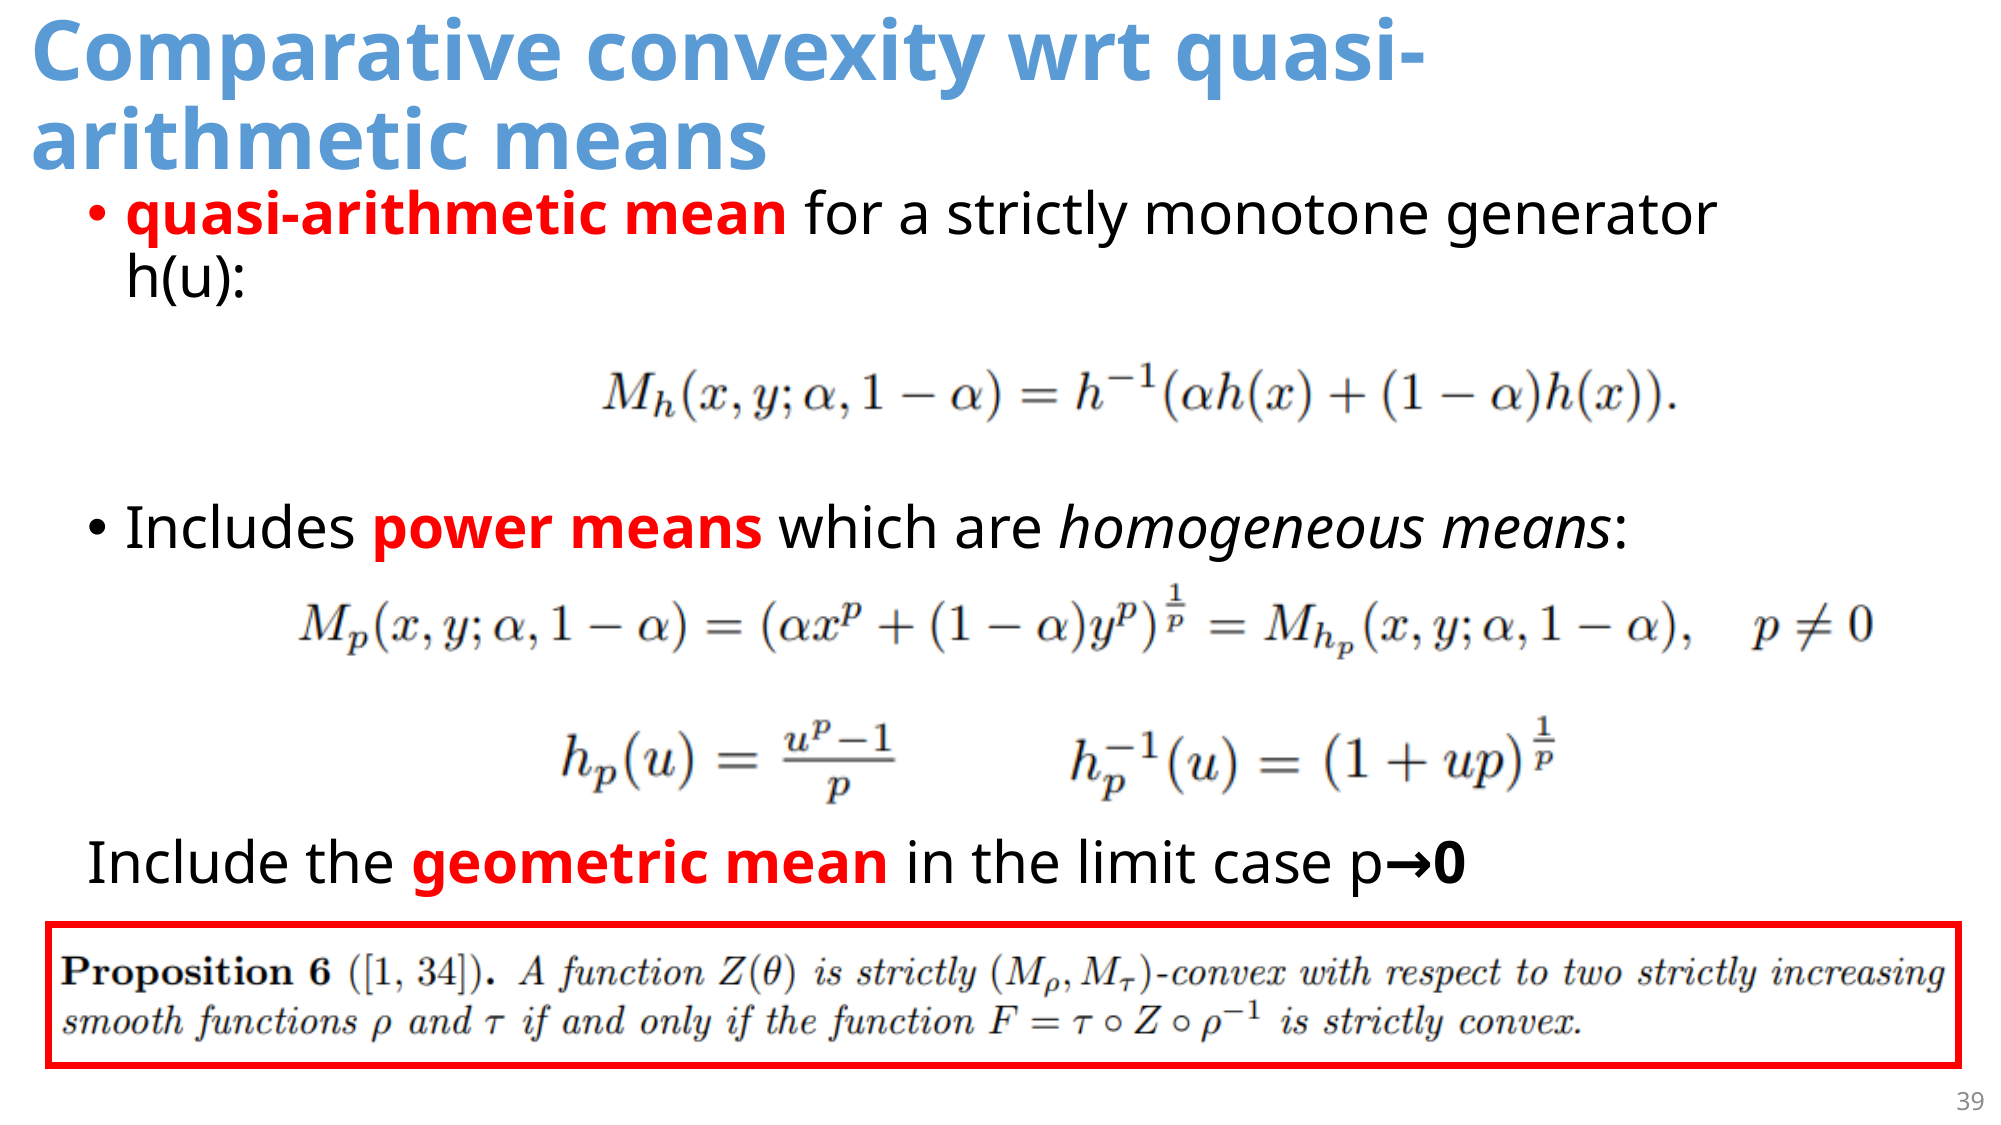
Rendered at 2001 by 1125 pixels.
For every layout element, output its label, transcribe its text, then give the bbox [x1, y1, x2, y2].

picture [593, 334, 1687, 443]
slide_number 39 [1848, 1072, 2000, 1125]
title Comparative convexity wrt quasi-arithmetic means [15, 0, 1843, 207]
picture [48, 940, 1959, 1055]
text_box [1067, 701, 1564, 830]
text_box [48, 923, 1960, 1066]
list quasi-arithmetic mean for a strictly monotone generator h(u): Includes power means which are homogeneous means: Include the geometric mean in the limit case p→0 [72, 176, 1798, 923]
picture [277, 570, 1904, 699]
picture [555, 716, 903, 818]
